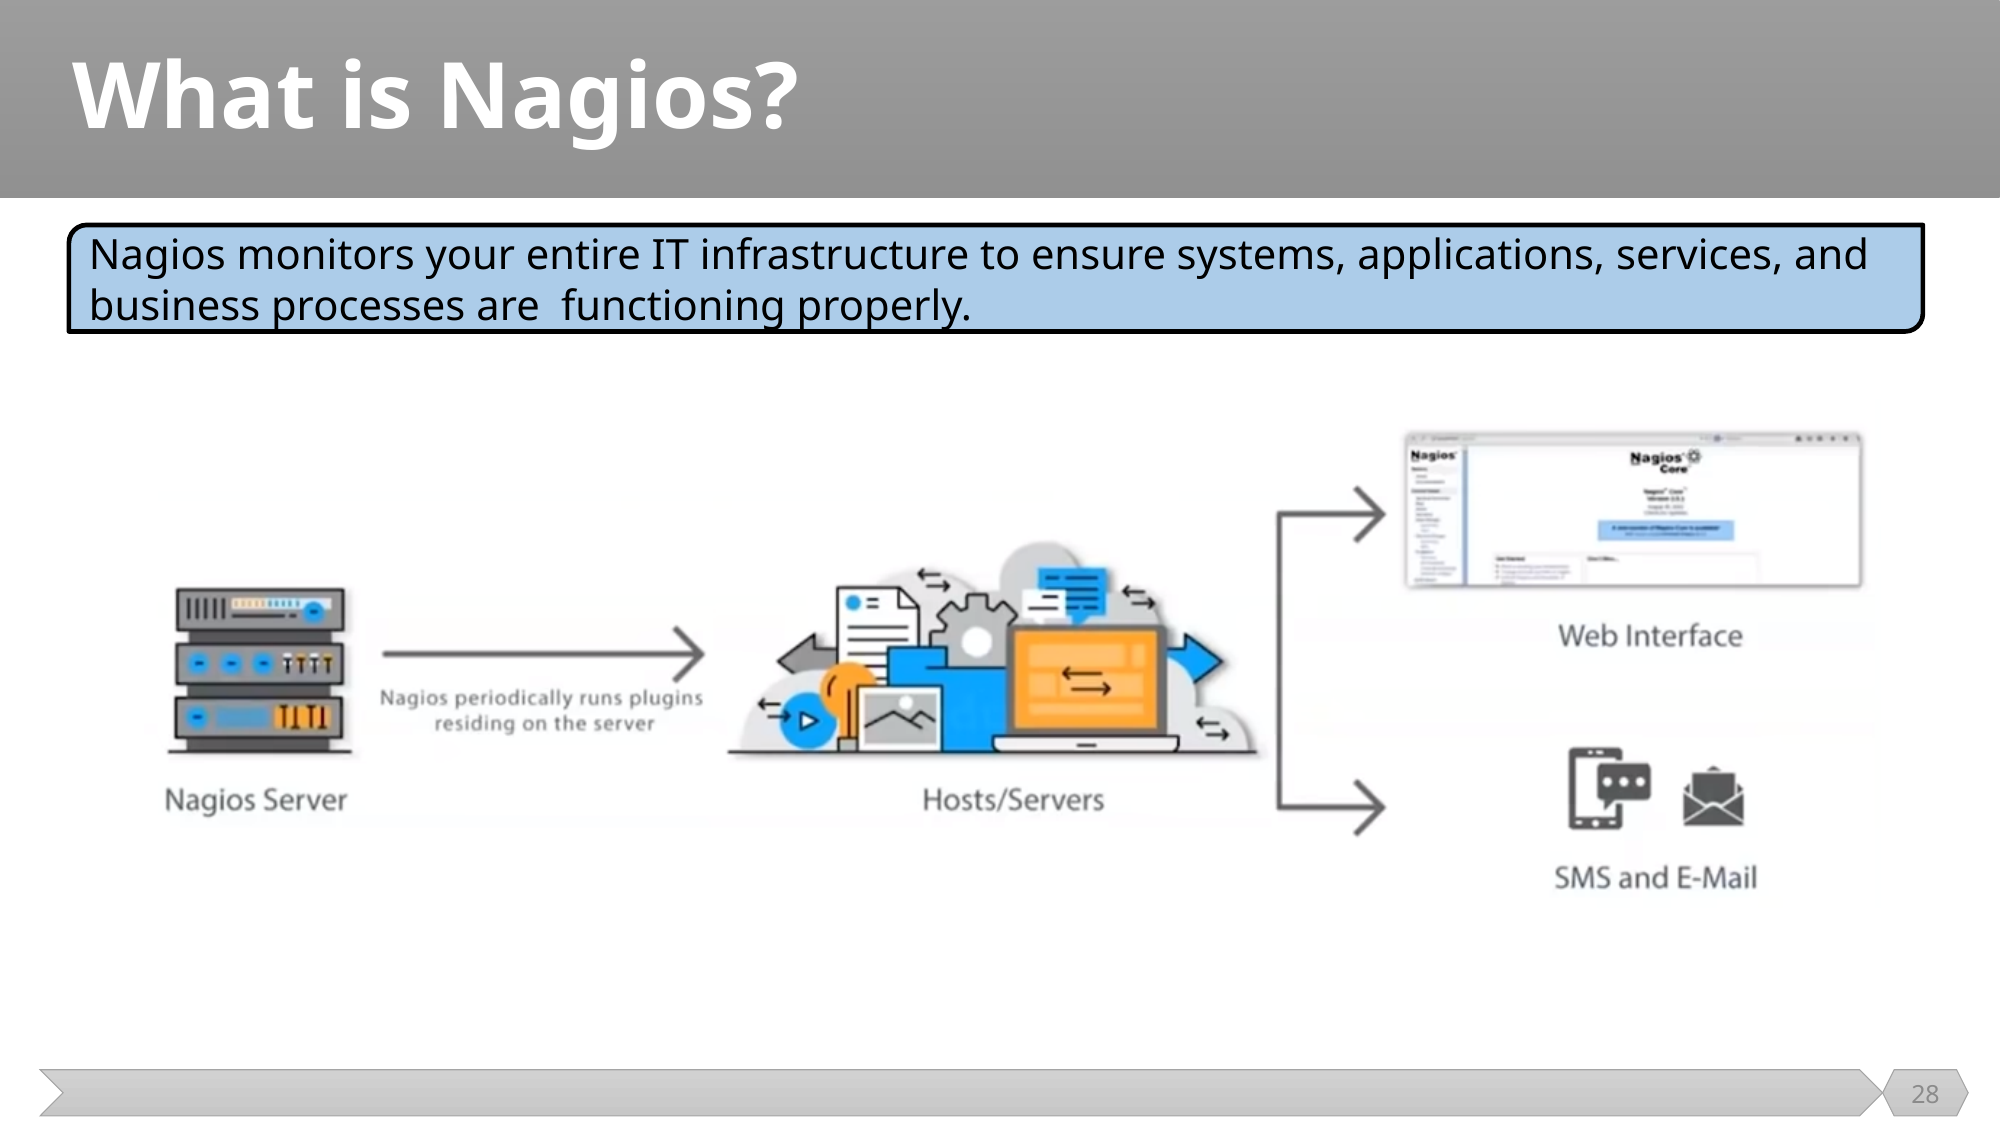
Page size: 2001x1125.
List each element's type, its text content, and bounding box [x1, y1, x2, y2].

slide_number 28 [1882, 1065, 1969, 1125]
title What is Nagios? [56, 0, 1969, 199]
picture [144, 399, 1881, 908]
text_box Nagios monitors your entire IT infrastructure to ensure systems, applications, services, and business processes are functioning properly. [68, 224, 1923, 332]
